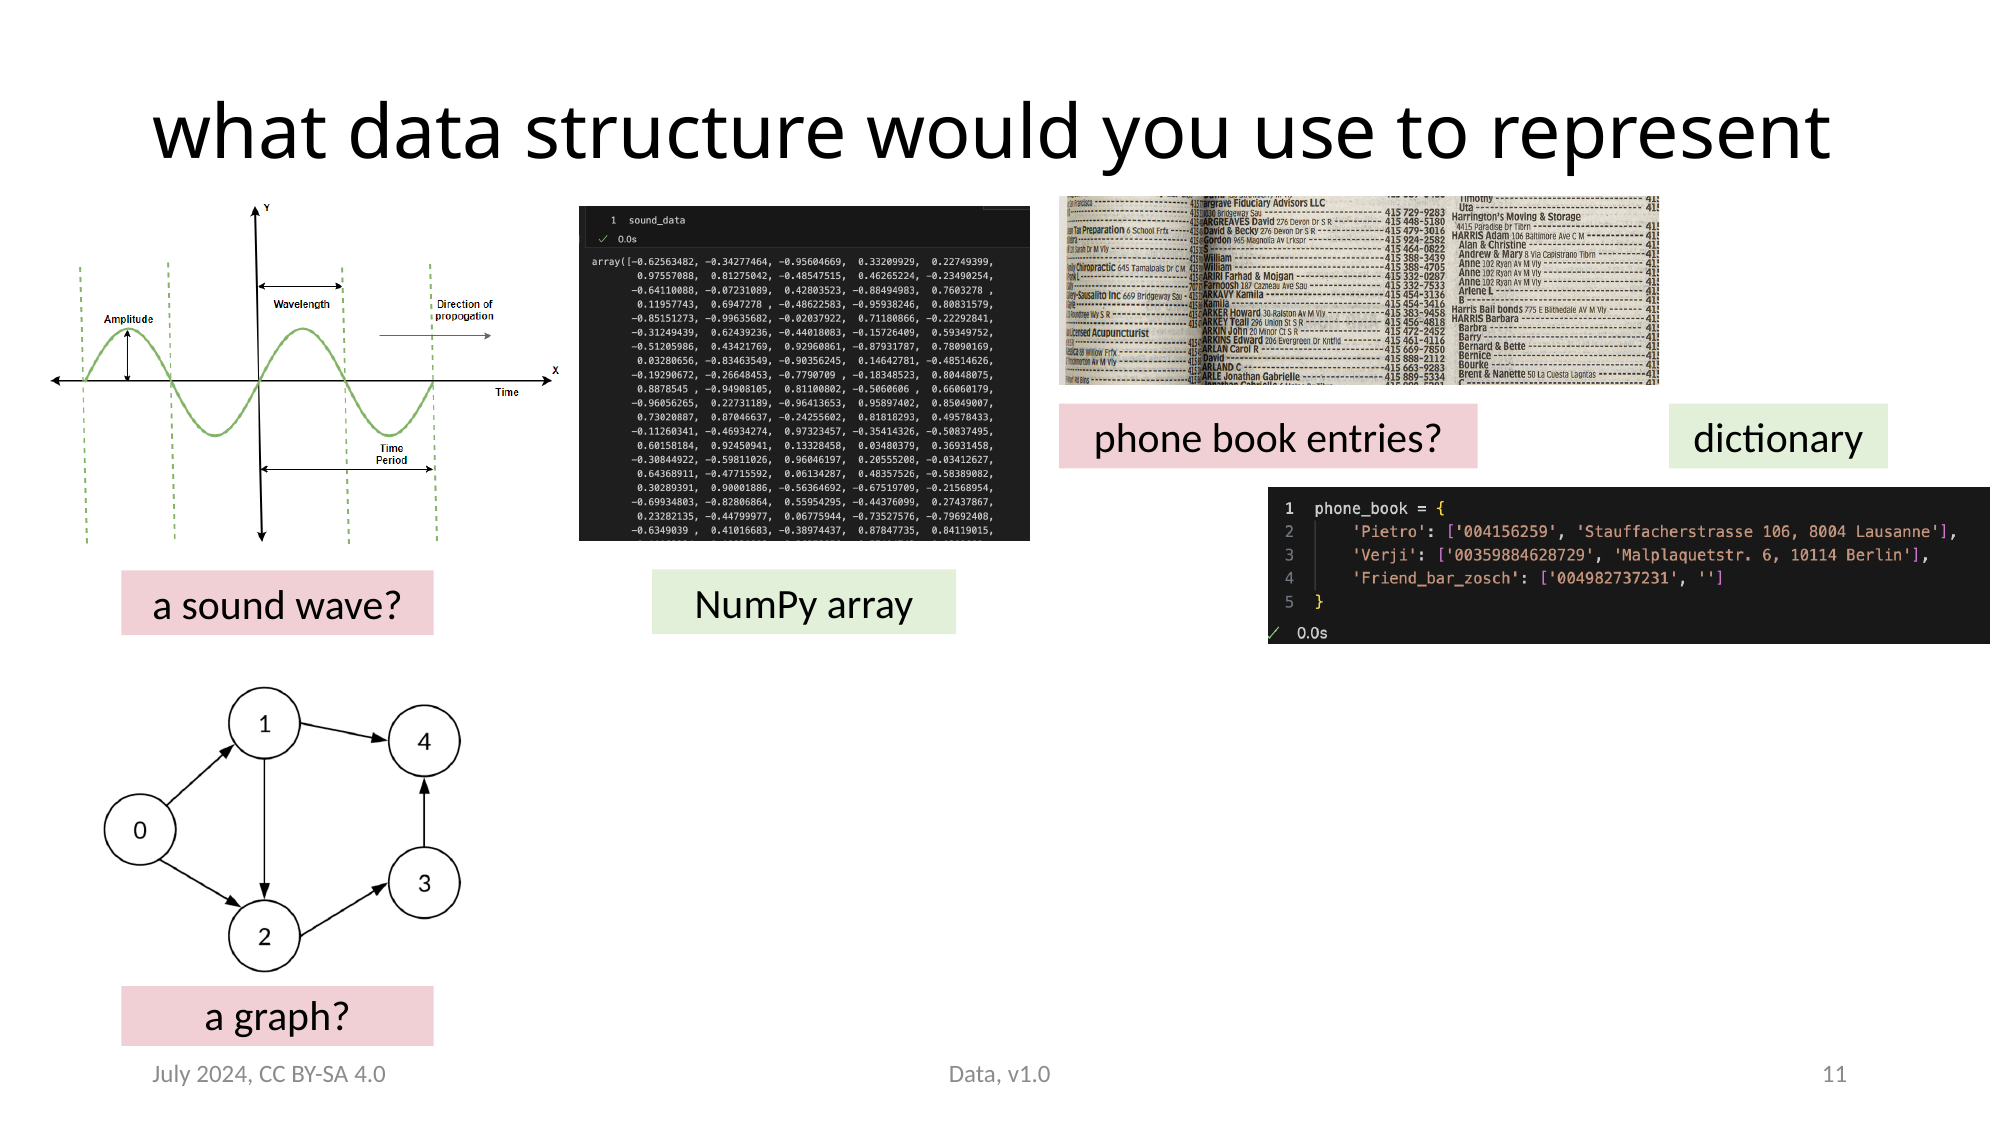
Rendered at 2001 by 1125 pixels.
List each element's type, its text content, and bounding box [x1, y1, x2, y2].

slide_number 11 [1412, 1042, 1863, 1103]
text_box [579, 206, 1030, 635]
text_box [91, 649, 464, 1047]
title what data structure would you use to represent [137, 59, 1863, 209]
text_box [1058, 196, 1660, 470]
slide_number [137, 1042, 588, 1103]
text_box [43, 184, 608, 636]
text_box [1268, 403, 1990, 644]
footer Data, v1.0 [662, 1042, 1338, 1103]
